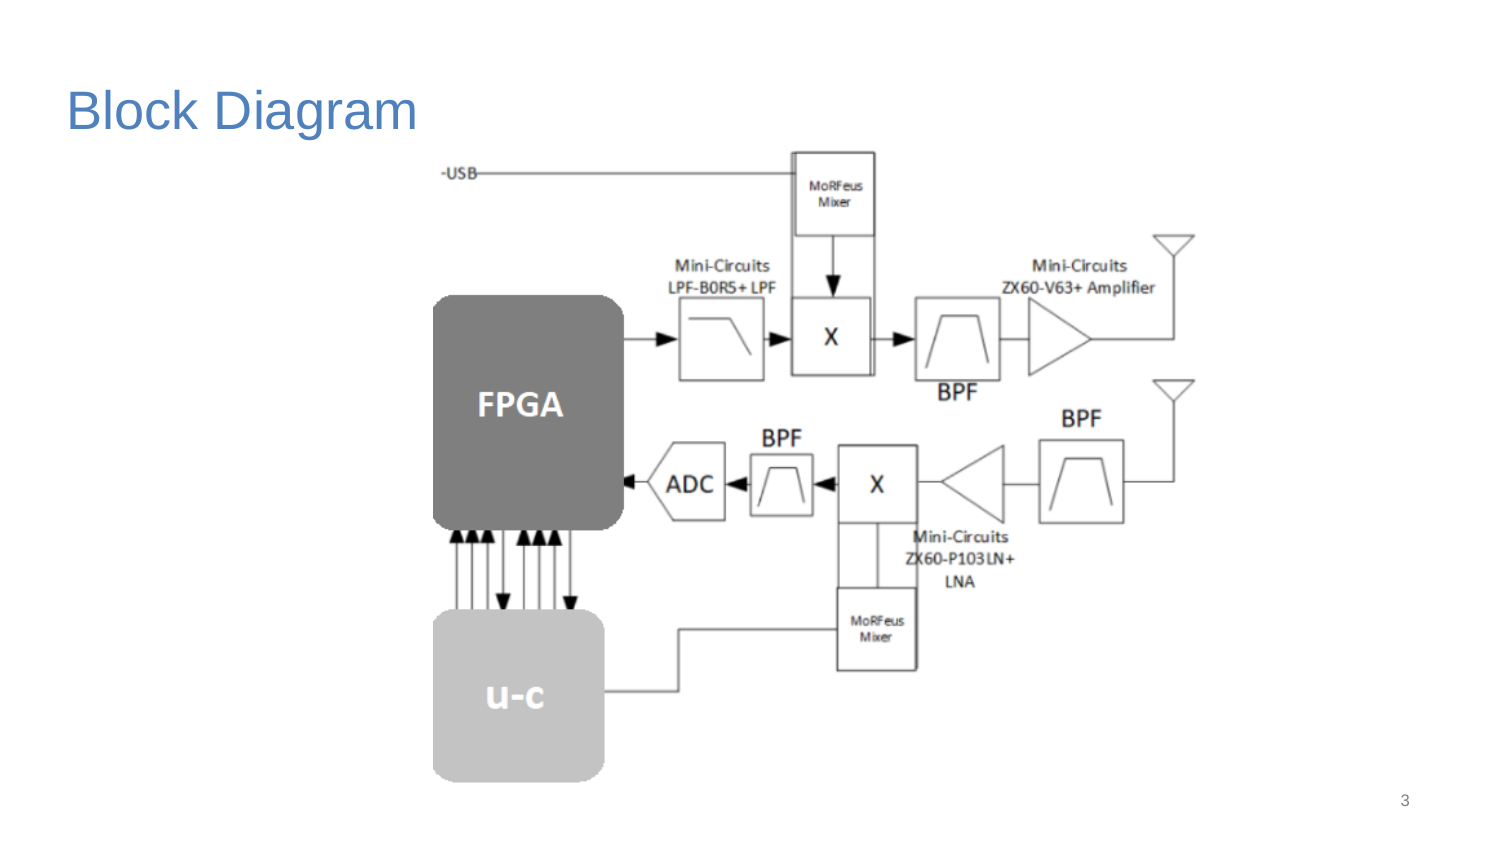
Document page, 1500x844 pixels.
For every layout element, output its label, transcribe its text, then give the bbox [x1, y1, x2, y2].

slide_number 3 [1200, 782, 1425, 827]
picture [433, 149, 1201, 784]
title Block Diagram [51, 60, 1449, 155]
